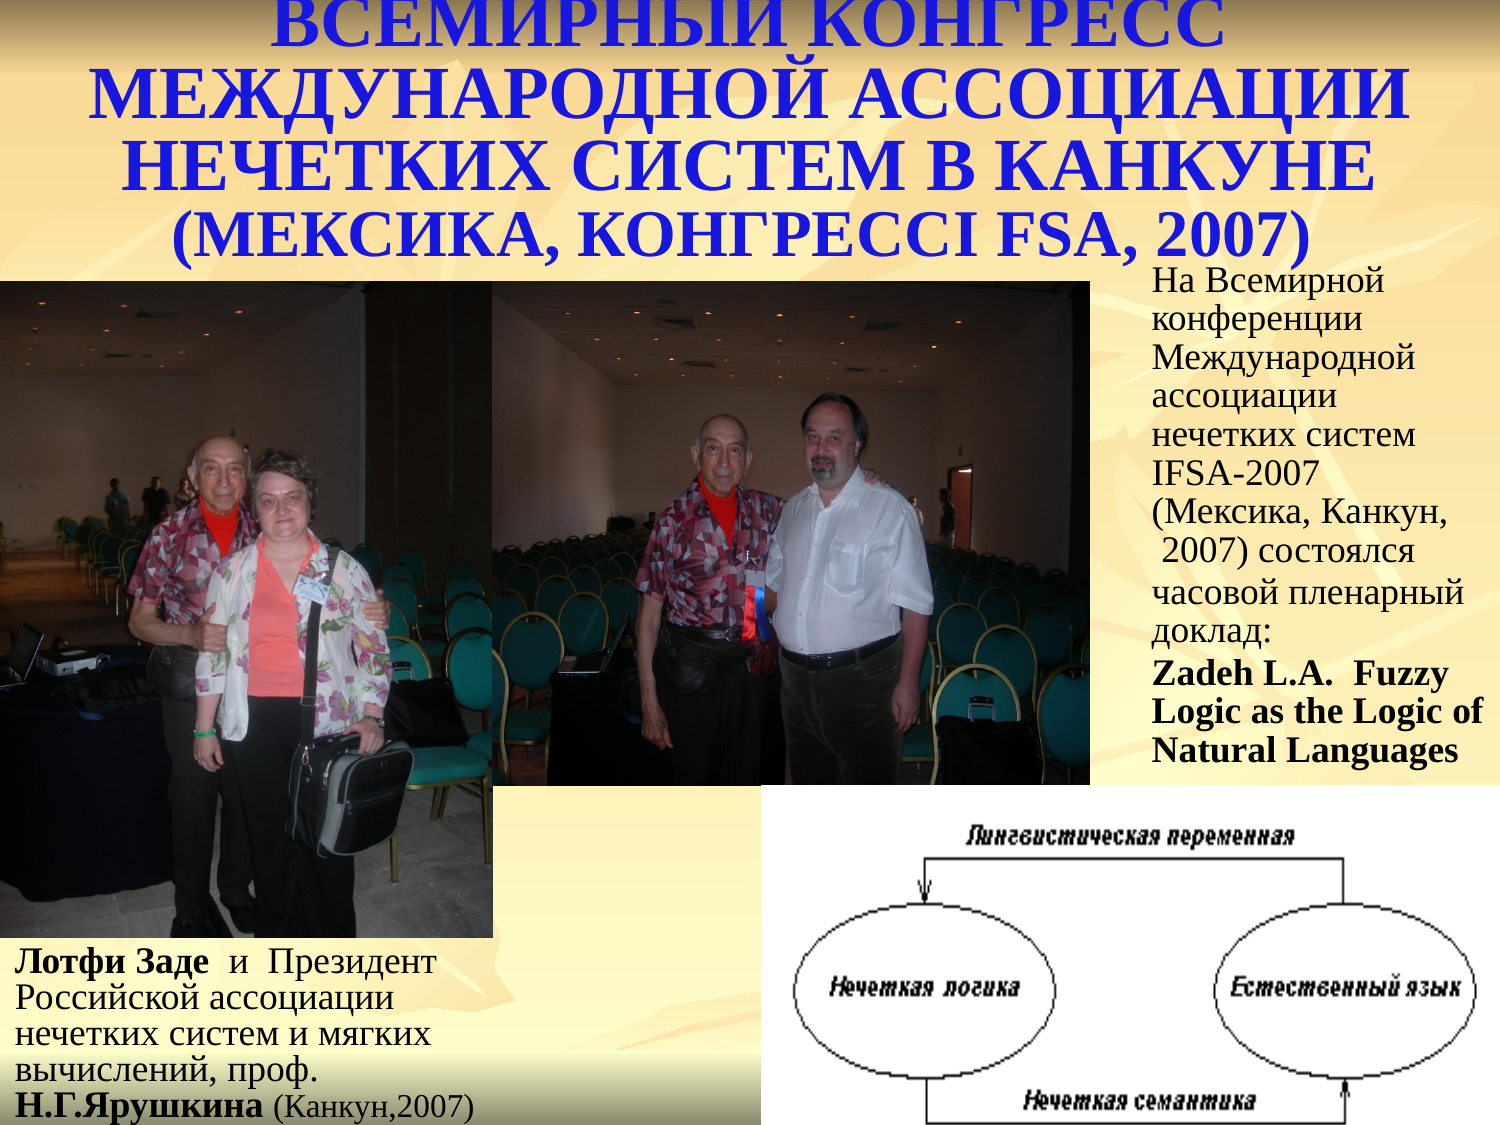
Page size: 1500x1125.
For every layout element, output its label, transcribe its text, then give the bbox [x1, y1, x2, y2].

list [0, 280, 493, 938]
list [491, 280, 1090, 786]
list На Всемирной конференции Международной ассоциации нечетких систем IFSA-2007 (Мексика, Канкун, 2007) состоялся часовой пленарный доклад: Zadeh L.A. Fuzzy Logic as the Logic of Natural Languages [1136, 257, 1500, 774]
title ВСЕМИРНЫЙ КОНГРЕСС МЕЖДУНАРОДНОЙ АССОЦИАЦИИ НЕЧЕТКИХ СИСТЕМ В КАНКУНЕ (МЕКСИКА, КОНГРЕССI FSA, 2007) [0, 0, 1500, 259]
picture [761, 784, 1500, 1125]
text_box Лотфи Заде и Президент Российской ассоциации нечетких систем и мягких вычислений, проф. Н.Г.Ярушкина (Канкун,2007) [0, 945, 493, 1125]
